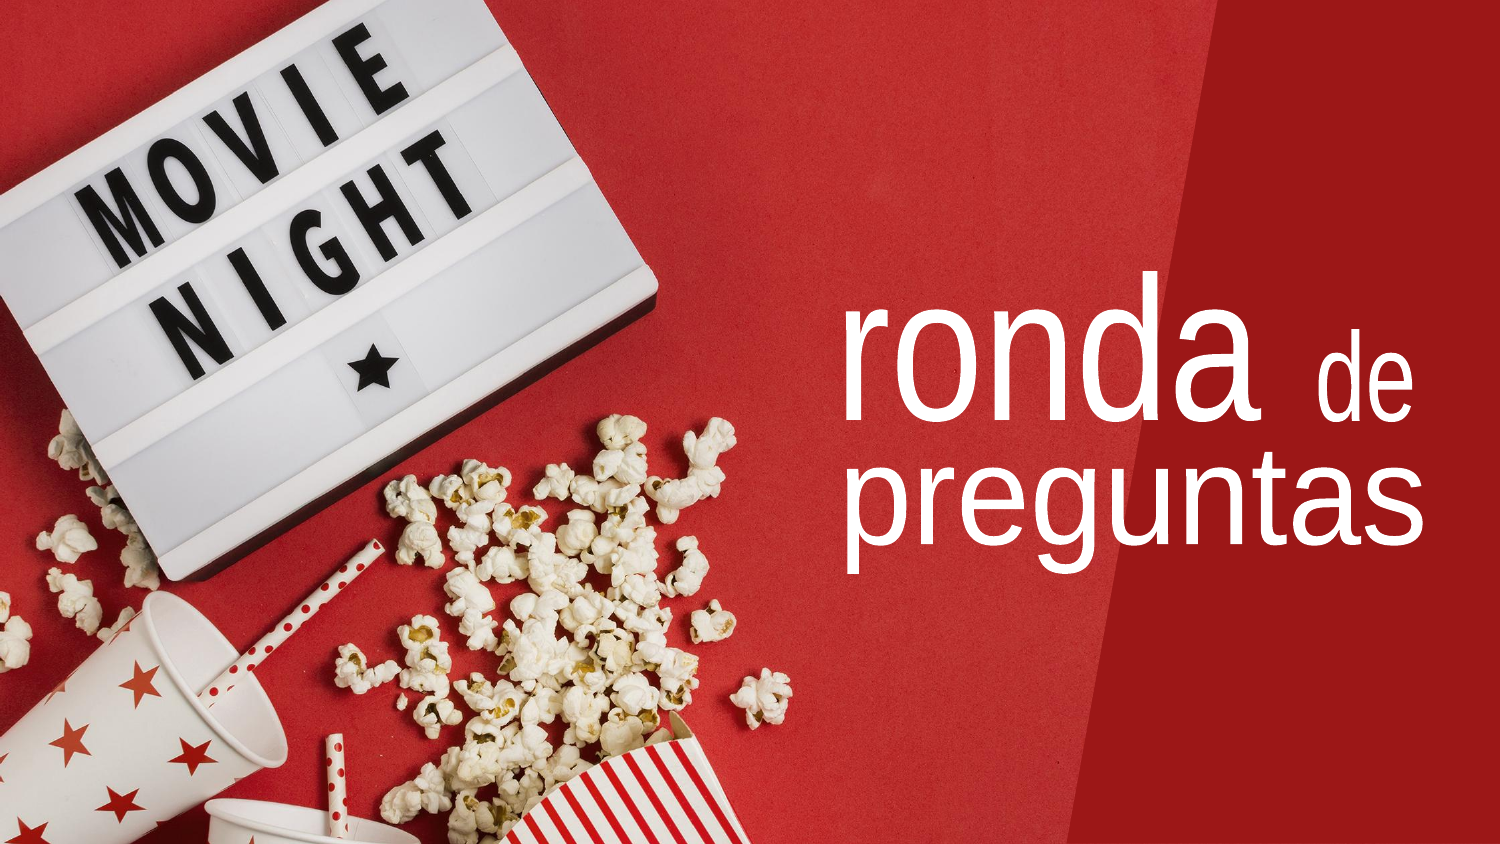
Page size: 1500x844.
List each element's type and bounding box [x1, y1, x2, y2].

picture [0, 0, 1217, 844]
